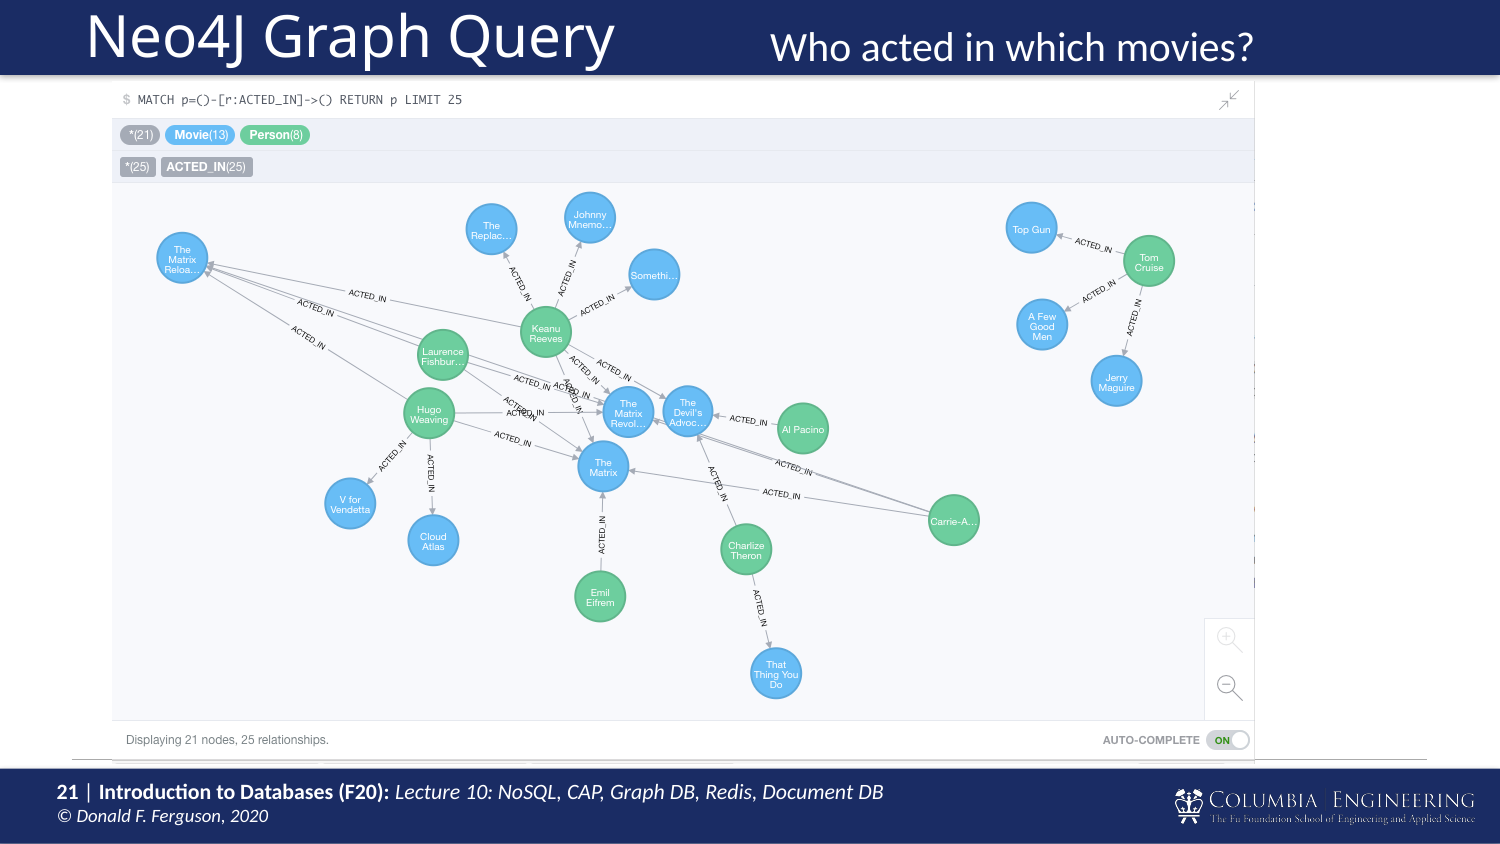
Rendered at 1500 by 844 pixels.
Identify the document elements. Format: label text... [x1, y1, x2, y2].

picture [112, 81, 1255, 764]
text_box Who acted in which movies? [755, 17, 906, 79]
title Neo4J Graph Query [70, 0, 1430, 64]
